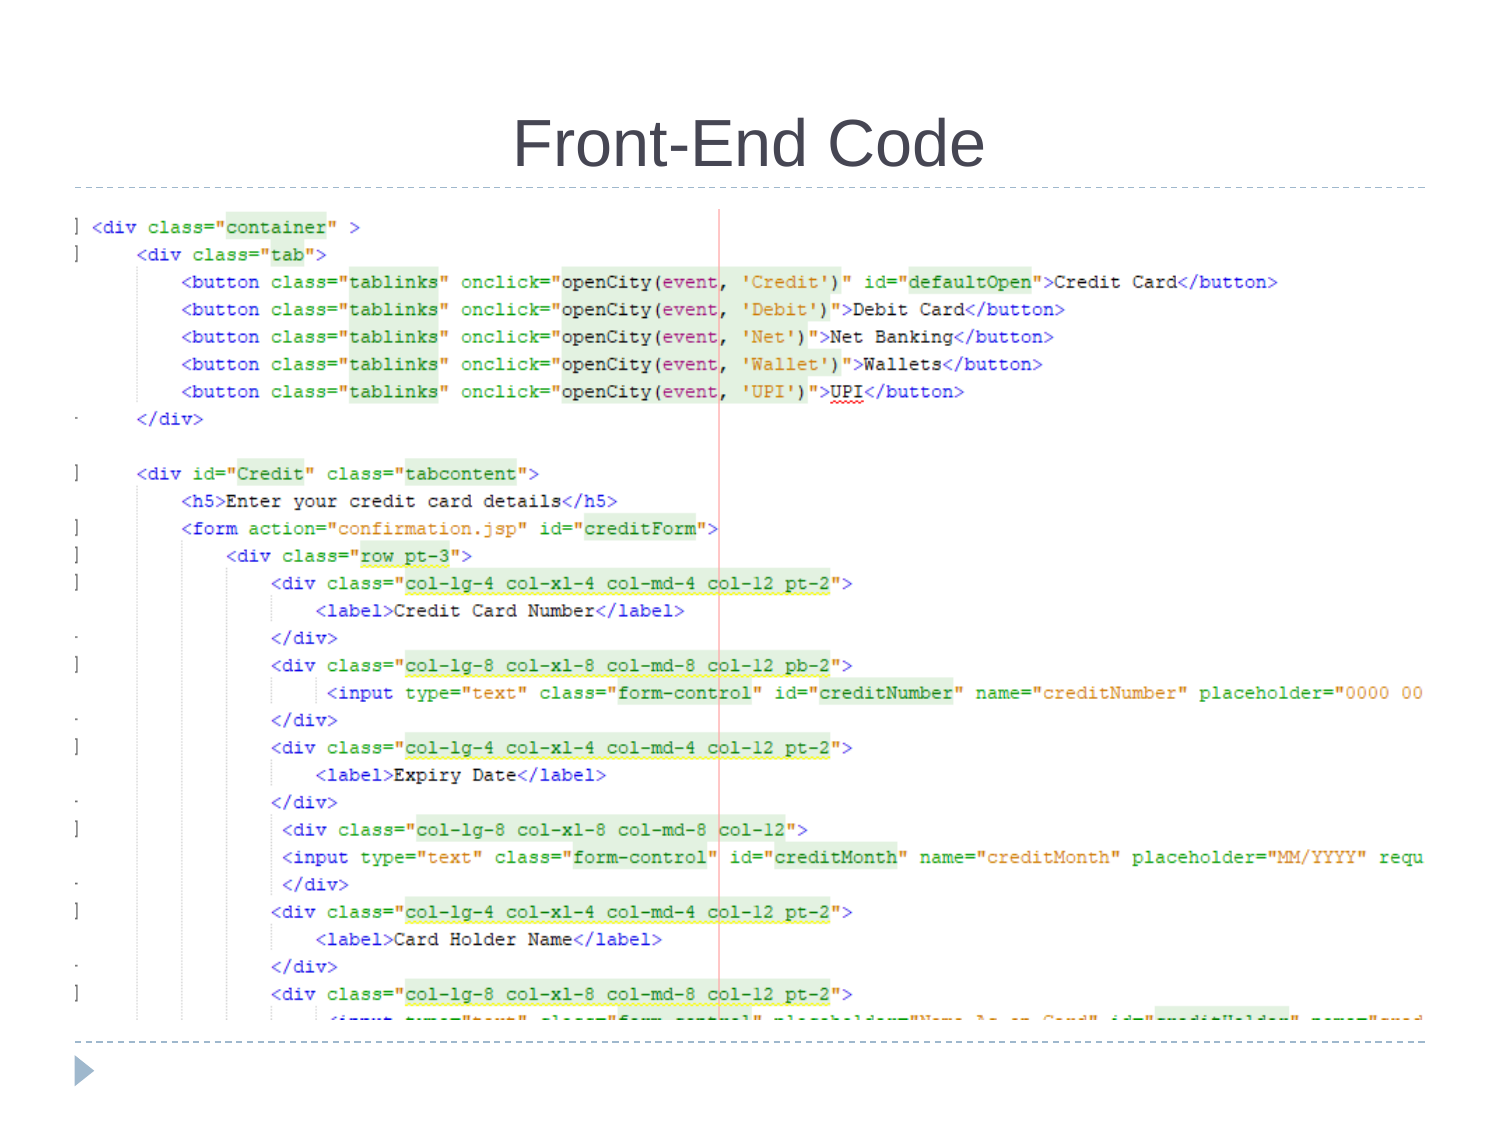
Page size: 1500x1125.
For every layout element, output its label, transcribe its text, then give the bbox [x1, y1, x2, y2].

title Front-End Code [75, 24, 1425, 188]
picture [74, 208, 1426, 1020]
